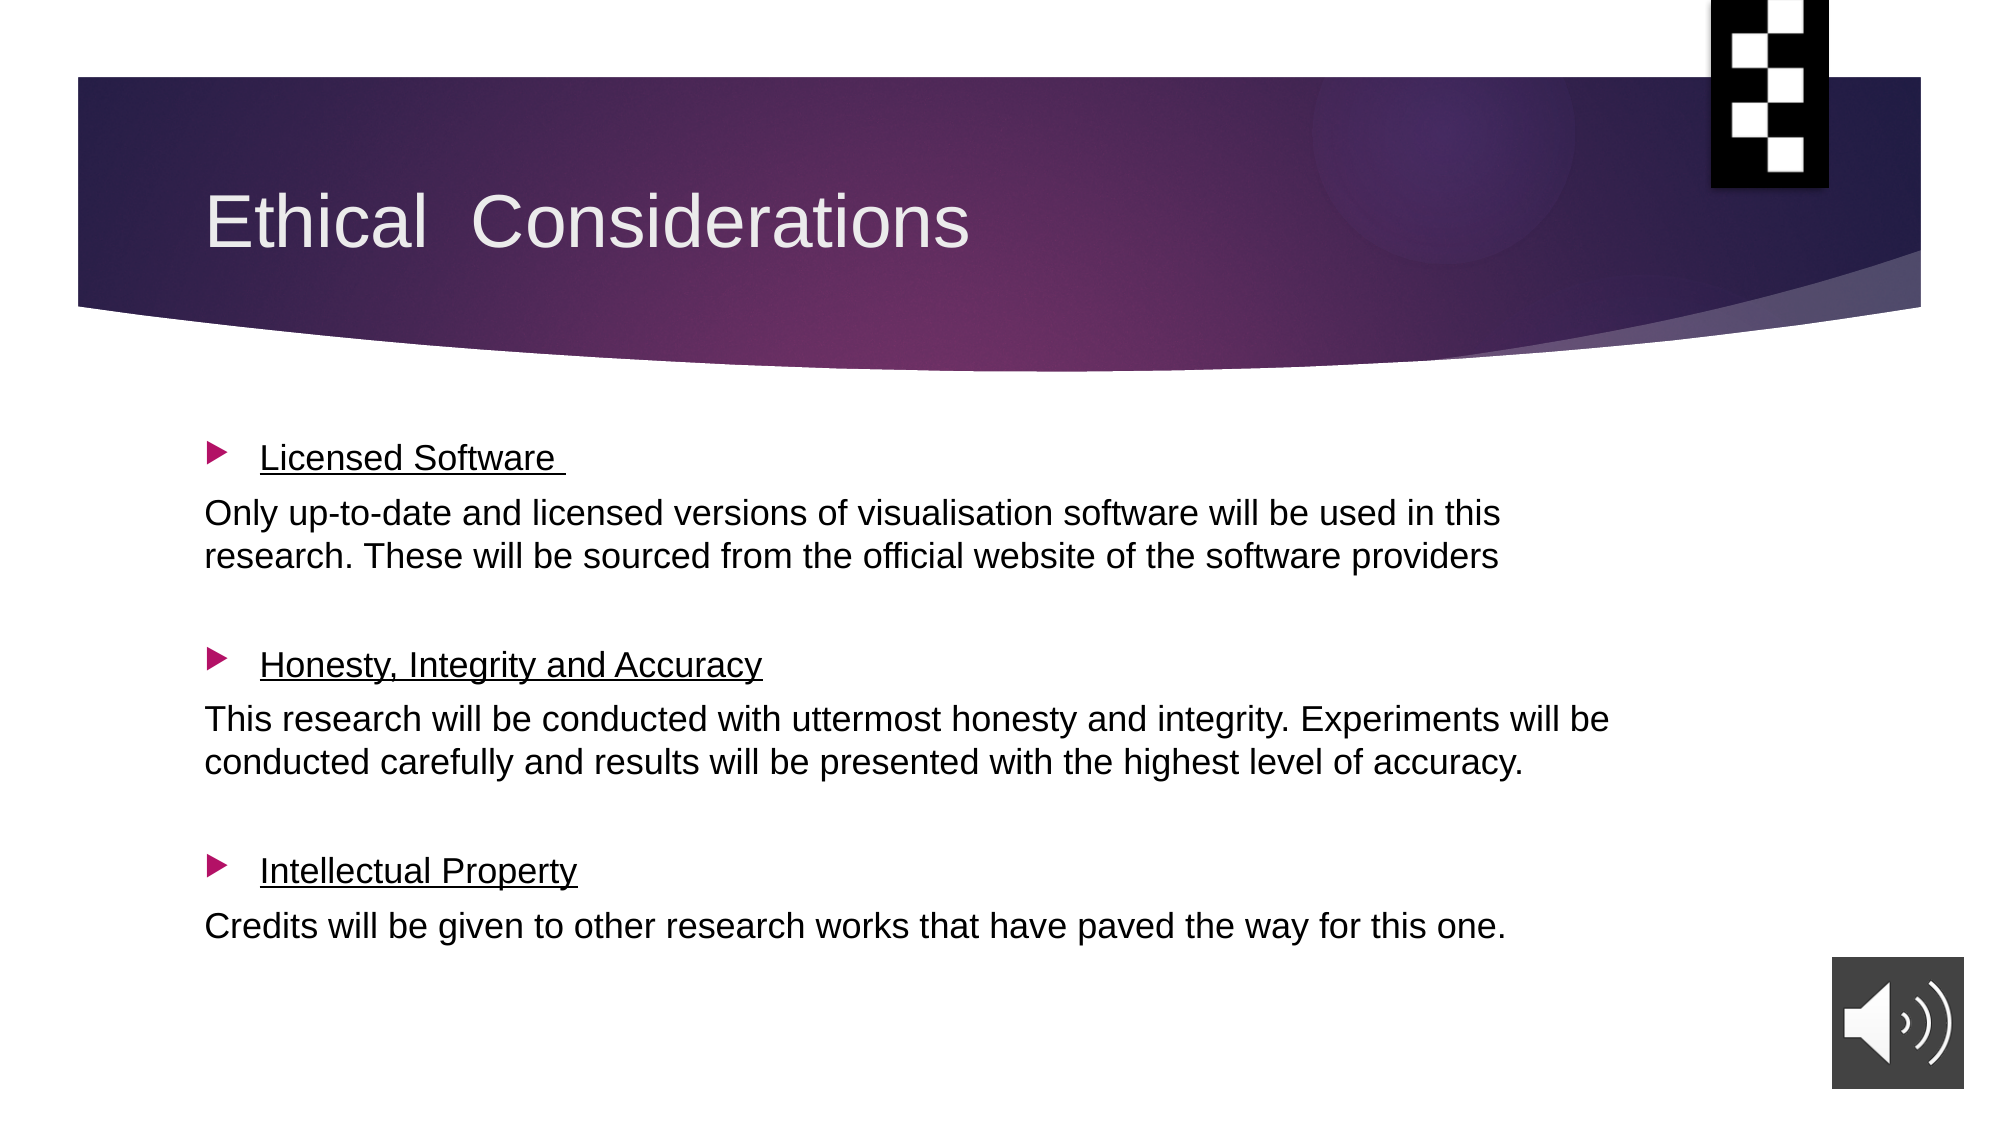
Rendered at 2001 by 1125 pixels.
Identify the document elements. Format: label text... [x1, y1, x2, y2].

title Ethical Considerations [189, 159, 1627, 276]
picture [1830, 955, 1965, 1090]
list Licensed Software Only up-to-date and licensed versions of visualisation software will be used in this research. These will be sourced from the official website of the software providers Honesty, Integrity and Accuracy This research will be conducted with uttermost honesty and integrity. Experiments will be conducted carefully and results will be presented with the highest level of accuracy. Intellectual Property Credits will be given to other research works that have paved the way for this one. [189, 427, 1677, 1030]
picture [1711, 0, 1829, 188]
